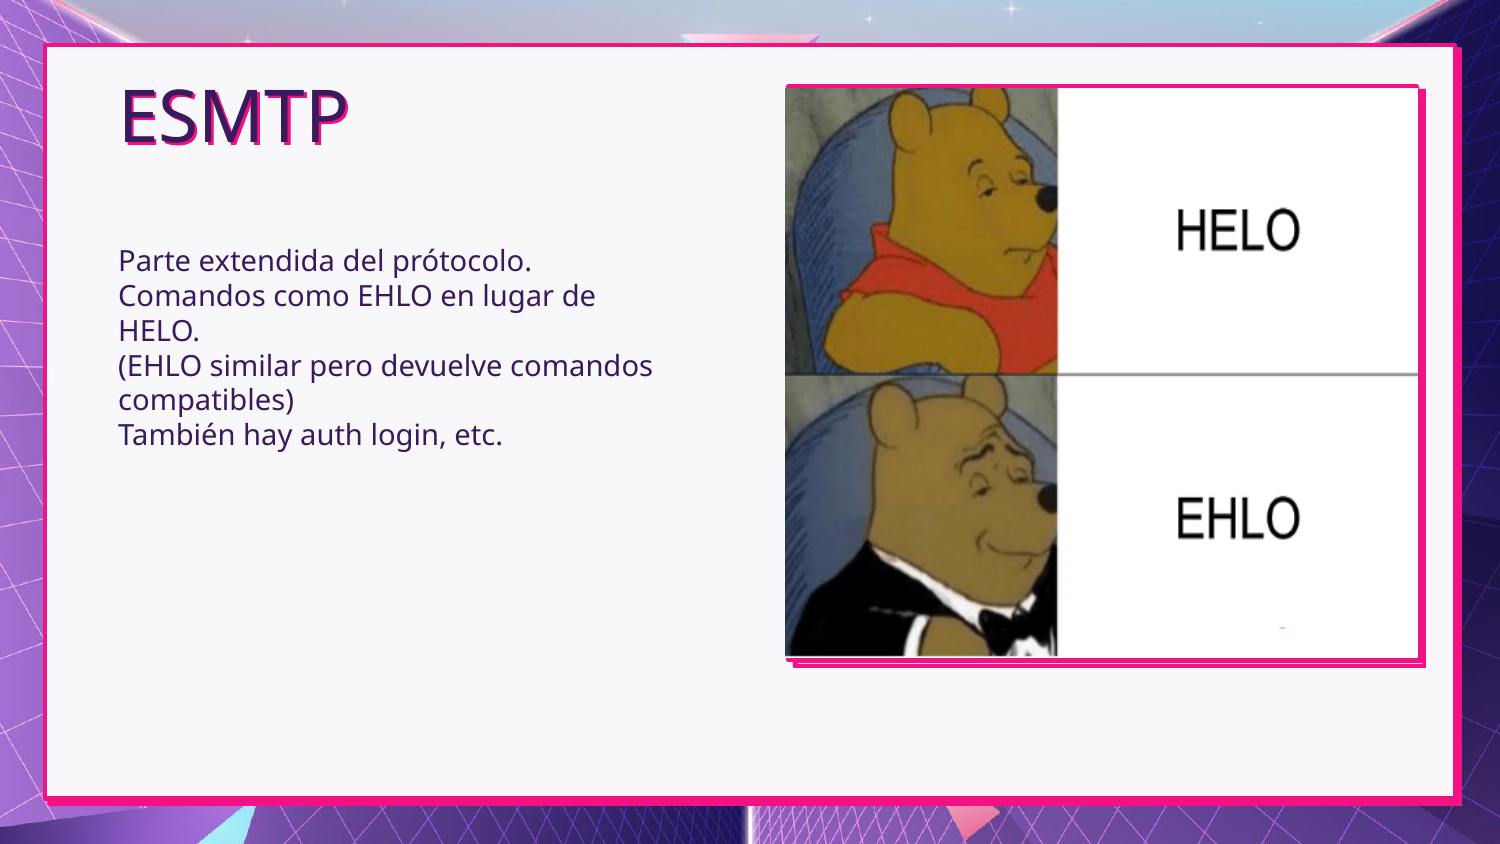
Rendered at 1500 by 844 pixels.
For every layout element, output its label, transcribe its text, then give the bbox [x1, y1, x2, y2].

title ESMTP [118, 69, 750, 145]
picture [0, 0, 1500, 844]
list Parte extendida del prótocolo. Comandos como EHLO en lugar de HELO. (EHLO similar pero devuelve comandos compatibles) También hay auth login, etc. [118, 241, 659, 602]
